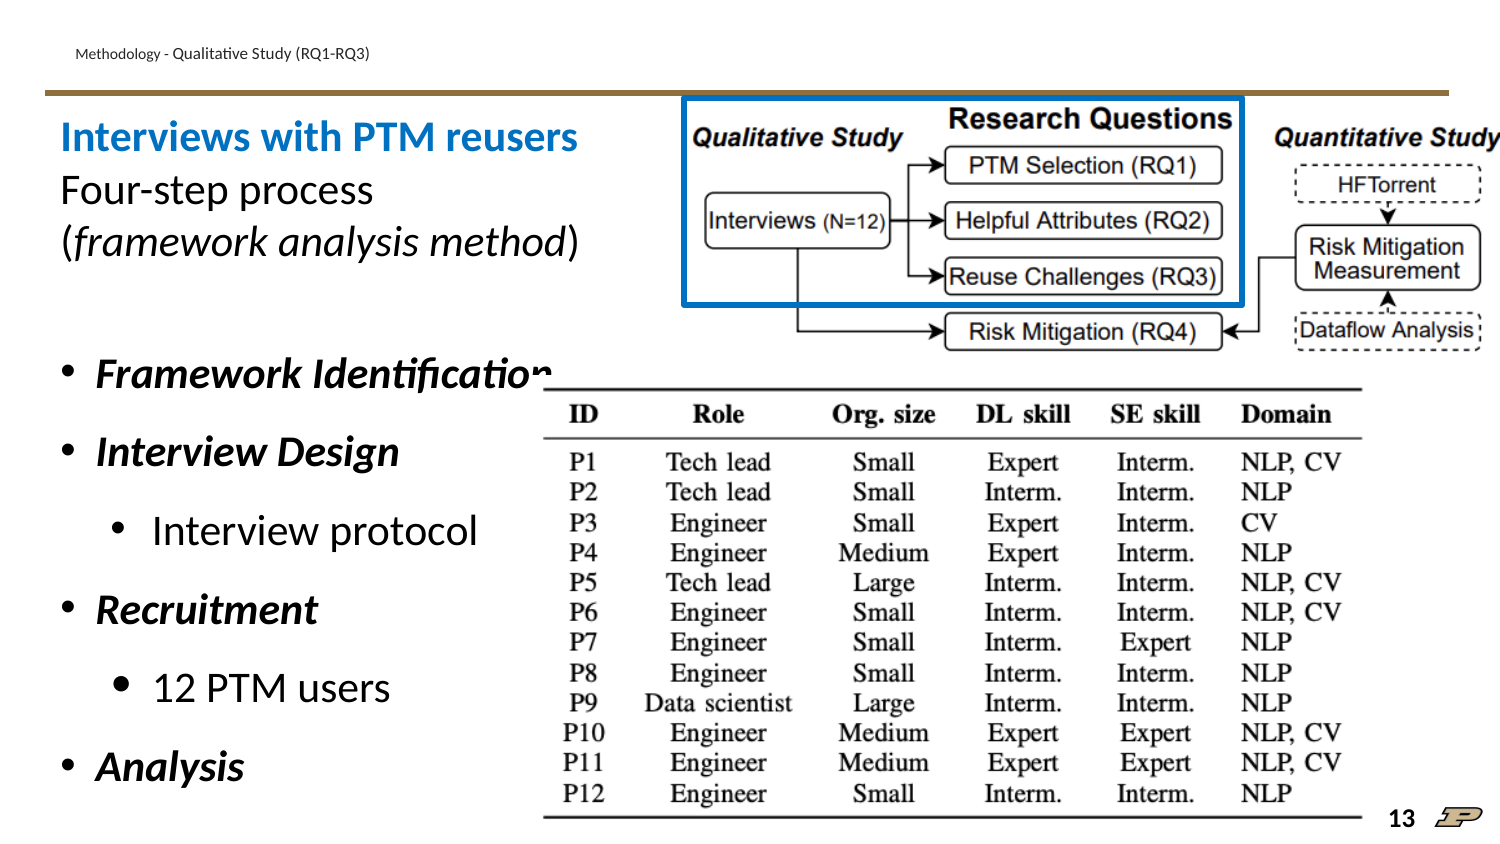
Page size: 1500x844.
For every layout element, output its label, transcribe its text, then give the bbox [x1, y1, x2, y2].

title Methodology - Qualitative Study (RQ1-RQ3) [43, 12, 1368, 96]
picture [529, 100, 1500, 832]
slide_number ‹#› [1375, 794, 1432, 840]
text_box Interviews with PTM reusers Four-step process (framework analysis method) Framework Identification Interview Design Interview protocol Recruitment 12 PTM users Analysis [45, 100, 675, 798]
picture [1434, 807, 1483, 827]
